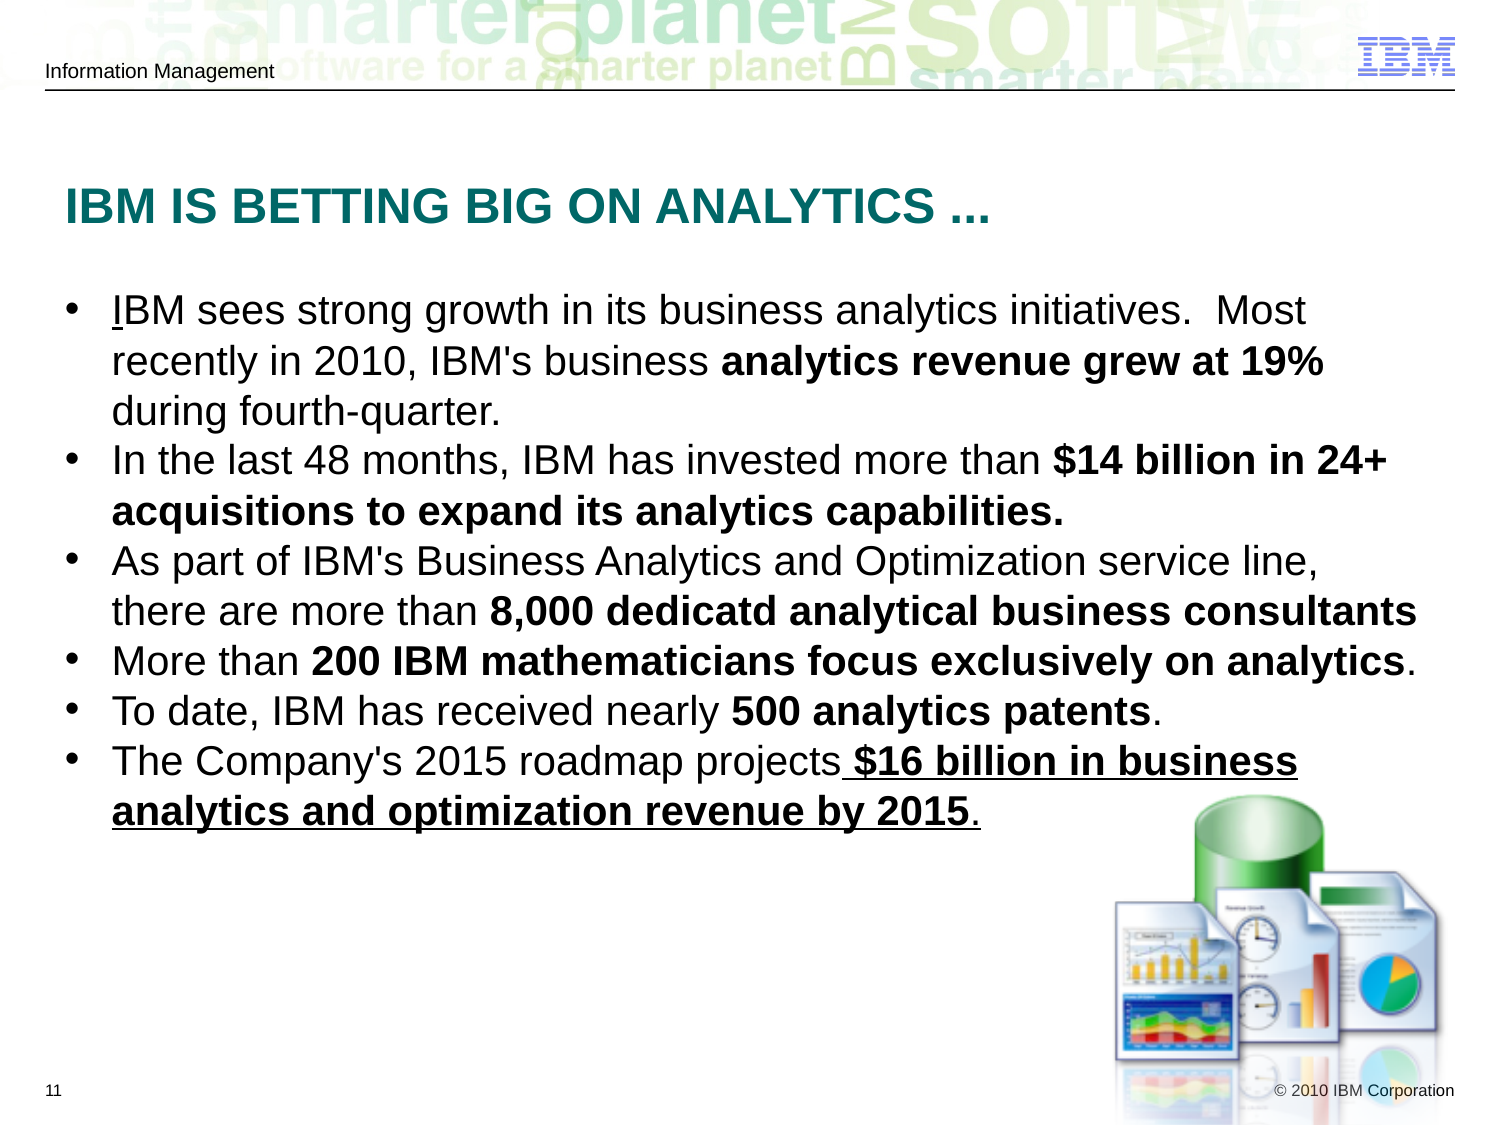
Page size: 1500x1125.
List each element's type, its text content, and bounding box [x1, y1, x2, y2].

slide_number 11 [29, 1072, 91, 1103]
picture [0, 0, 1500, 90]
picture [1112, 787, 1448, 1125]
text_box IBM IS BETTING BIG ON ANALYTICS ... IBM sees strong growth in its business analytics initiatives. Most recently in 2010, IBM's business analytics revenue grew at 19% during fourth-quarter. In the last 48 months, IBM has invested more than $14 billion in 24+ acquisitions to expand its analytics capabilities. As part of IBM's Business Analytics and Optimization service line, there are more than 8,000 dedicatd analytical business consultants More than 200 IBM mathematicians focus exclusively on analytics. To date, IBM has received nearly 500 analytics patents. The Company's 2015 roadmap projects $16 billion in business analytics and optimization revenue by 2015. [50, 165, 1438, 841]
